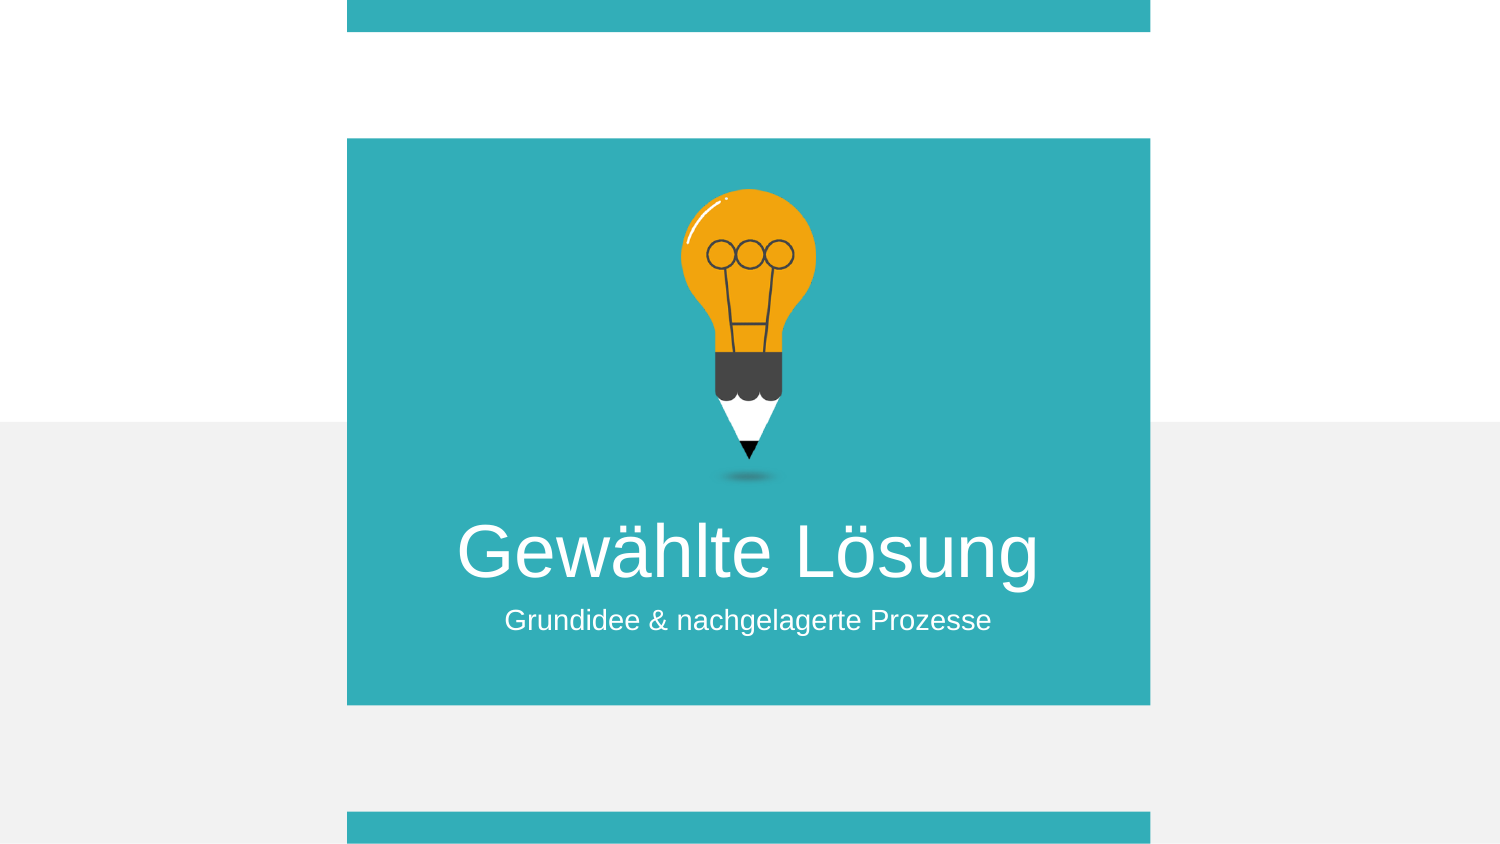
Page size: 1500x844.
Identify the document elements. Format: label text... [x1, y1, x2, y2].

list Grundidee & nachgelagerte Prozesse [340, 594, 1157, 642]
list Gewählte Lösung [347, 500, 1151, 594]
picture [681, 189, 816, 487]
